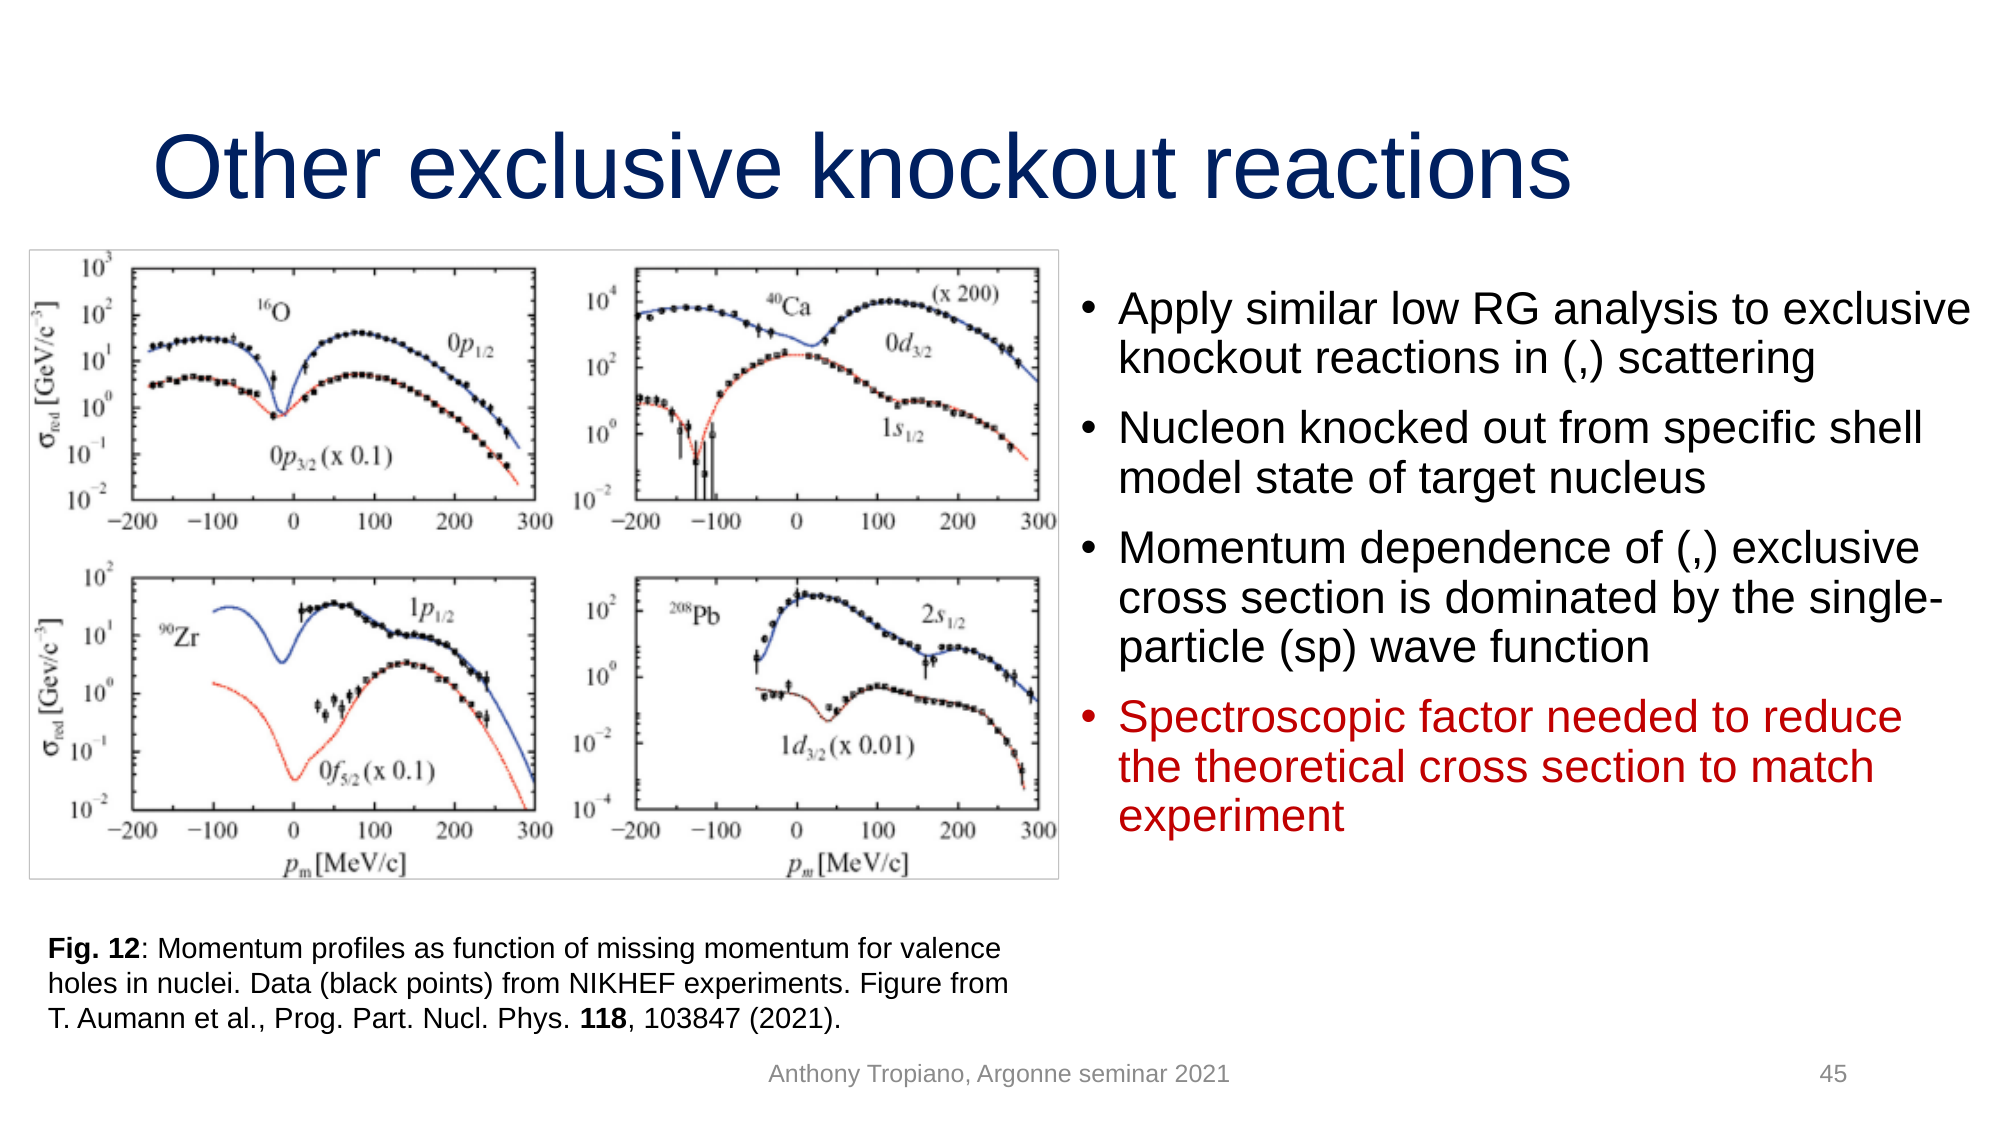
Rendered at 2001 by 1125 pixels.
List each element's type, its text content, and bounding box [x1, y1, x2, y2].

footer Anthony Tropiano, Argonne seminar 2021 [662, 1042, 1338, 1103]
title Other exclusive knockout reactions [137, 59, 1863, 278]
picture [19, 236, 1066, 889]
slide_number 45 [1412, 1042, 1863, 1103]
text_box Fig. 12: Momentum profiles as function of missing momentum for valence holes in nuclei. Data (black points) from NIKHEF experiments. Figure from T. Aumann et al., Prog. Part. Nucl. Phys. 118, 103847 (2021). [33, 922, 1034, 1042]
